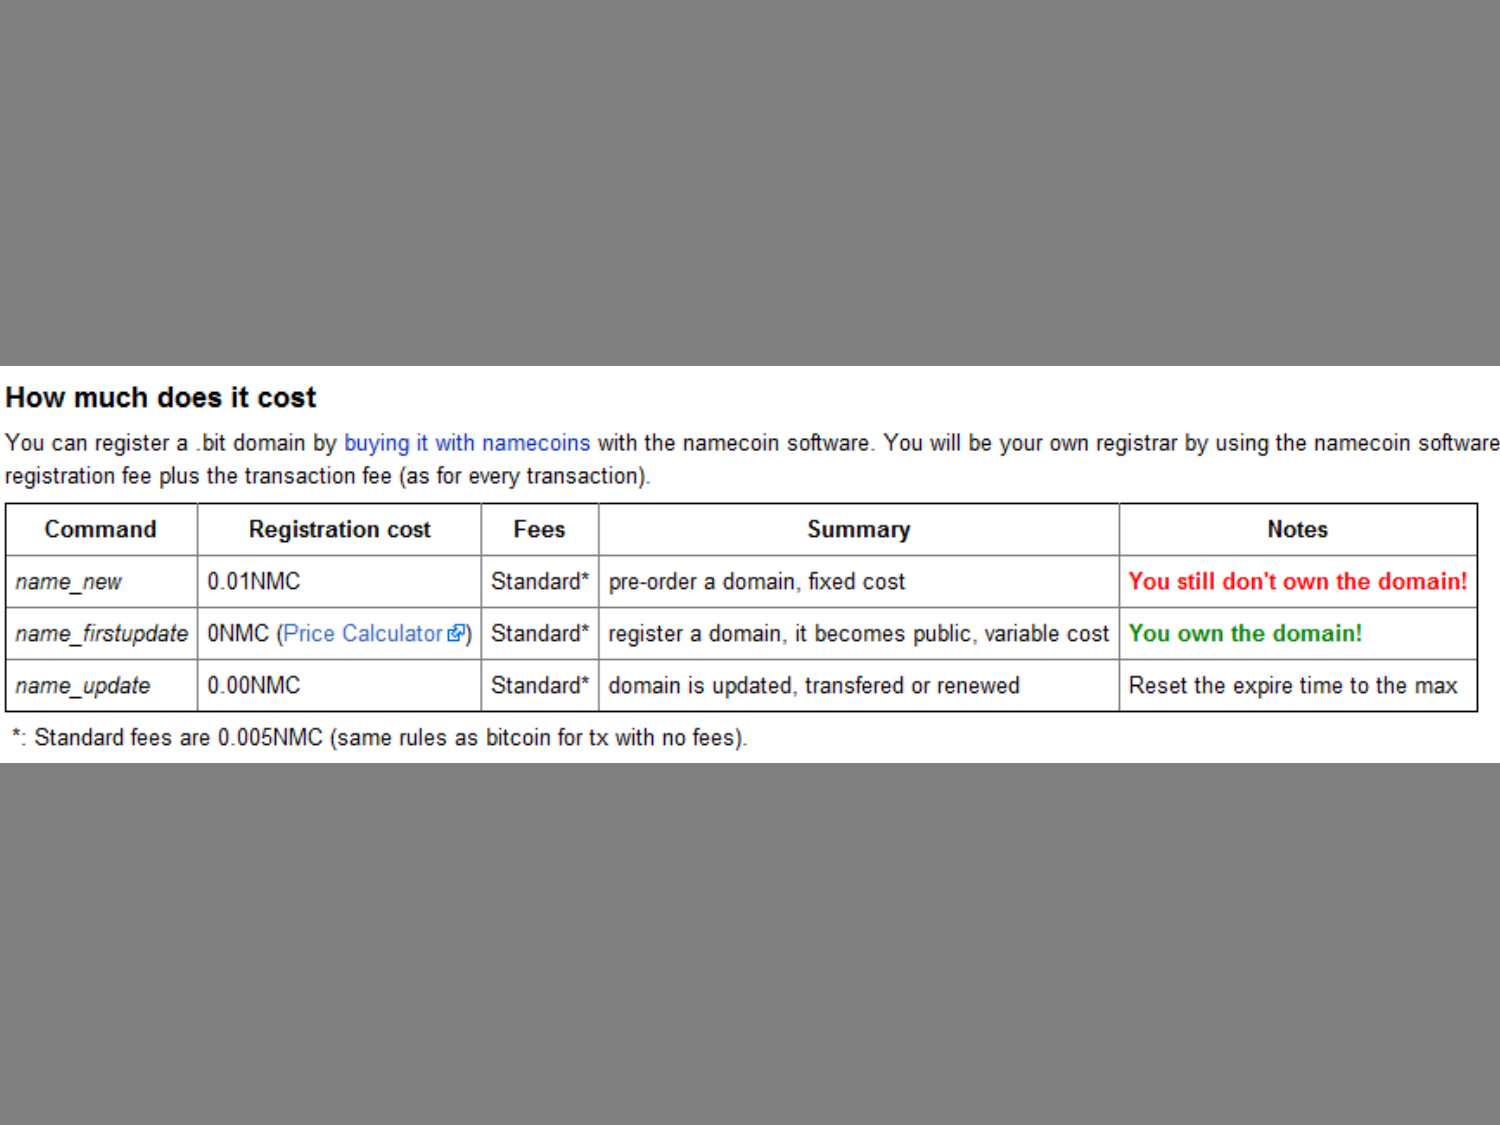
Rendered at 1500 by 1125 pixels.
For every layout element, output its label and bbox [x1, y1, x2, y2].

picture [0, 366, 1500, 764]
